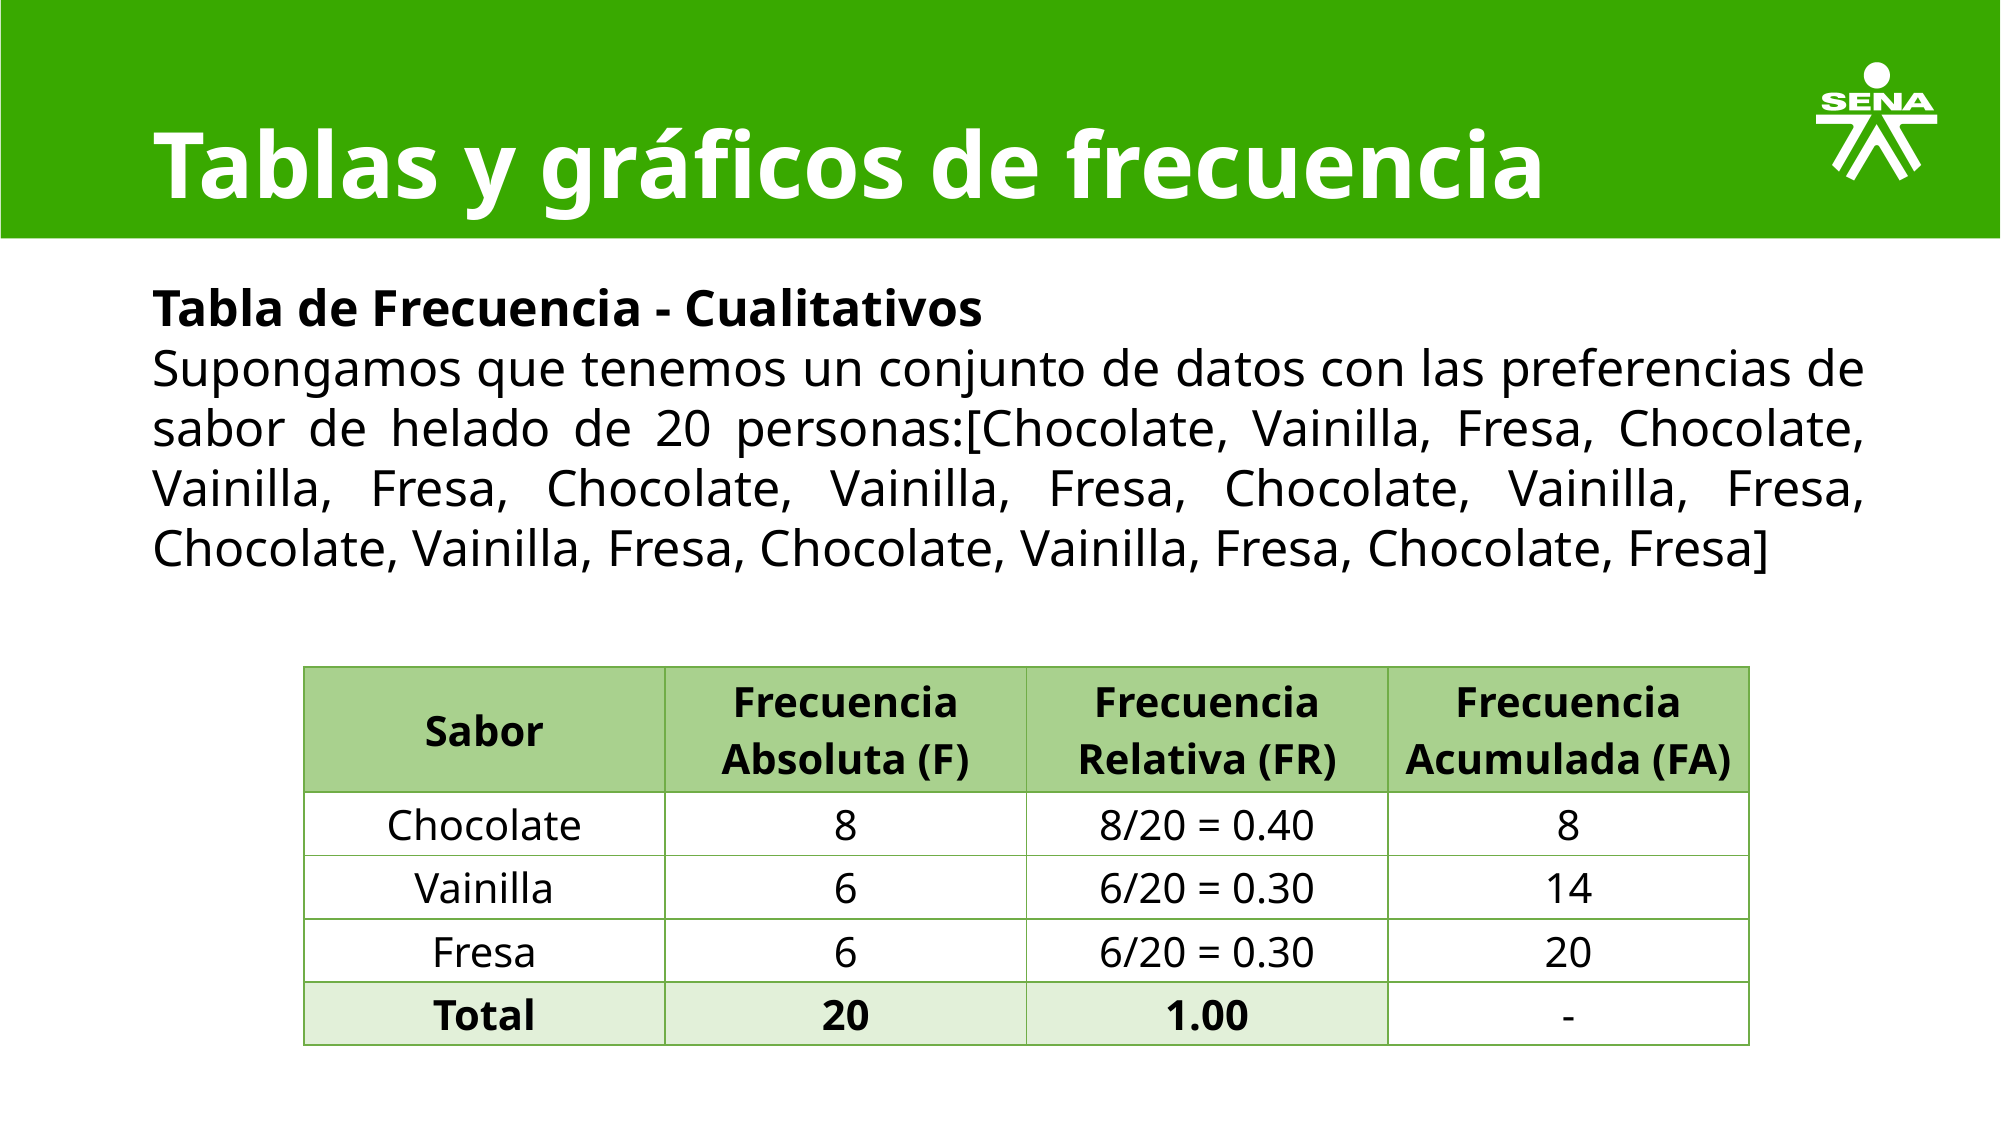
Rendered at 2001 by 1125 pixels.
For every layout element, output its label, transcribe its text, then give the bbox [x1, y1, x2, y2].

text_box Tabla de Frecuencia - Cualitativos Supongamos que tenemos un conjunto de datos con las preferencias de sabor de helado de 20 personas:[Chocolate, Vainilla, Fresa, Chocolate, Vainilla, Fresa, Chocolate, Vainilla, Fresa, Chocolate, Vainilla, Fresa, Chocolate, Vainilla, Fresa, Chocolate, Vainilla, Fresa, Chocolate, Fresa] [137, 268, 1882, 584]
table_cell 6 [666, 920, 1026, 981]
picture [0, 0, 2001, 1125]
table_cell 20 [666, 983, 1026, 1044]
table_cell 20 [1389, 920, 1748, 981]
table_header Frecuencia Relativa (FR) [1027, 668, 1387, 791]
table_cell 8/20 = 0.40 [1027, 793, 1387, 855]
table_header Sabor [305, 668, 664, 791]
table_cell 6 [666, 856, 1026, 918]
table_cell Total [305, 983, 664, 1044]
table_cell Fresa [305, 920, 664, 981]
table_header Frecuencia Acumulada (FA) [1389, 668, 1748, 791]
table_cell Chocolate [305, 793, 664, 855]
table_cell - [1389, 983, 1748, 1044]
table_cell 8 [666, 793, 1026, 855]
table_header Frecuencia Absoluta (F) [666, 668, 1026, 791]
table_cell 1.00 [1027, 983, 1387, 1044]
title Tablas y gráficos de frecuencia [137, 59, 1863, 268]
table_cell 8 [1389, 793, 1748, 855]
table_cell 6/20 = 0.30 [1027, 856, 1387, 918]
table_cell Vainilla [305, 856, 664, 918]
table_cell 6/20 = 0.30 [1027, 920, 1387, 981]
table_cell 14 [1389, 856, 1748, 918]
